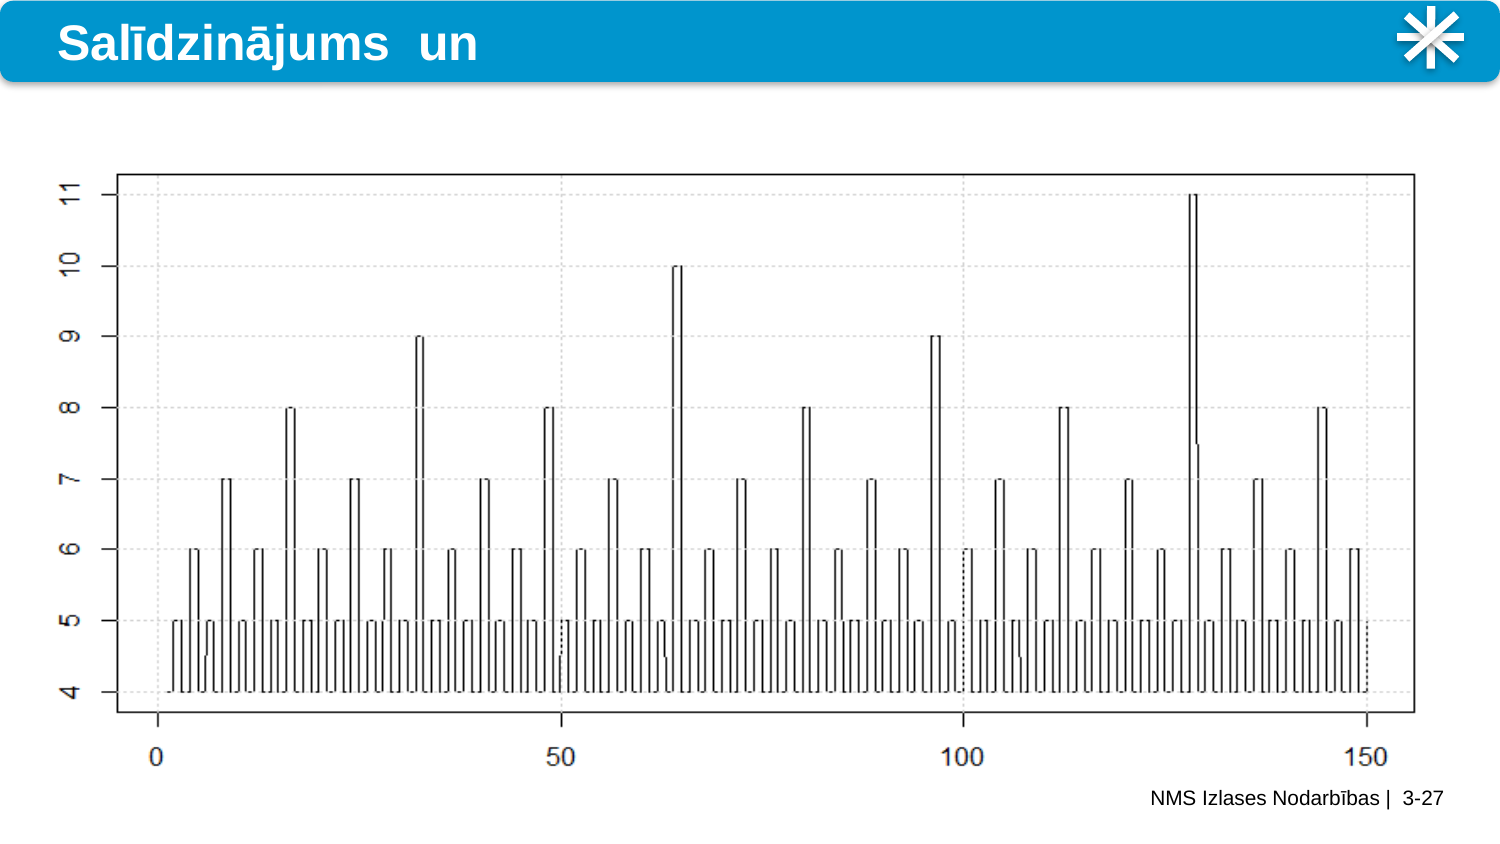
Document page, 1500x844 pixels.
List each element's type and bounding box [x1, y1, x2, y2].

list [45, 160, 1430, 777]
